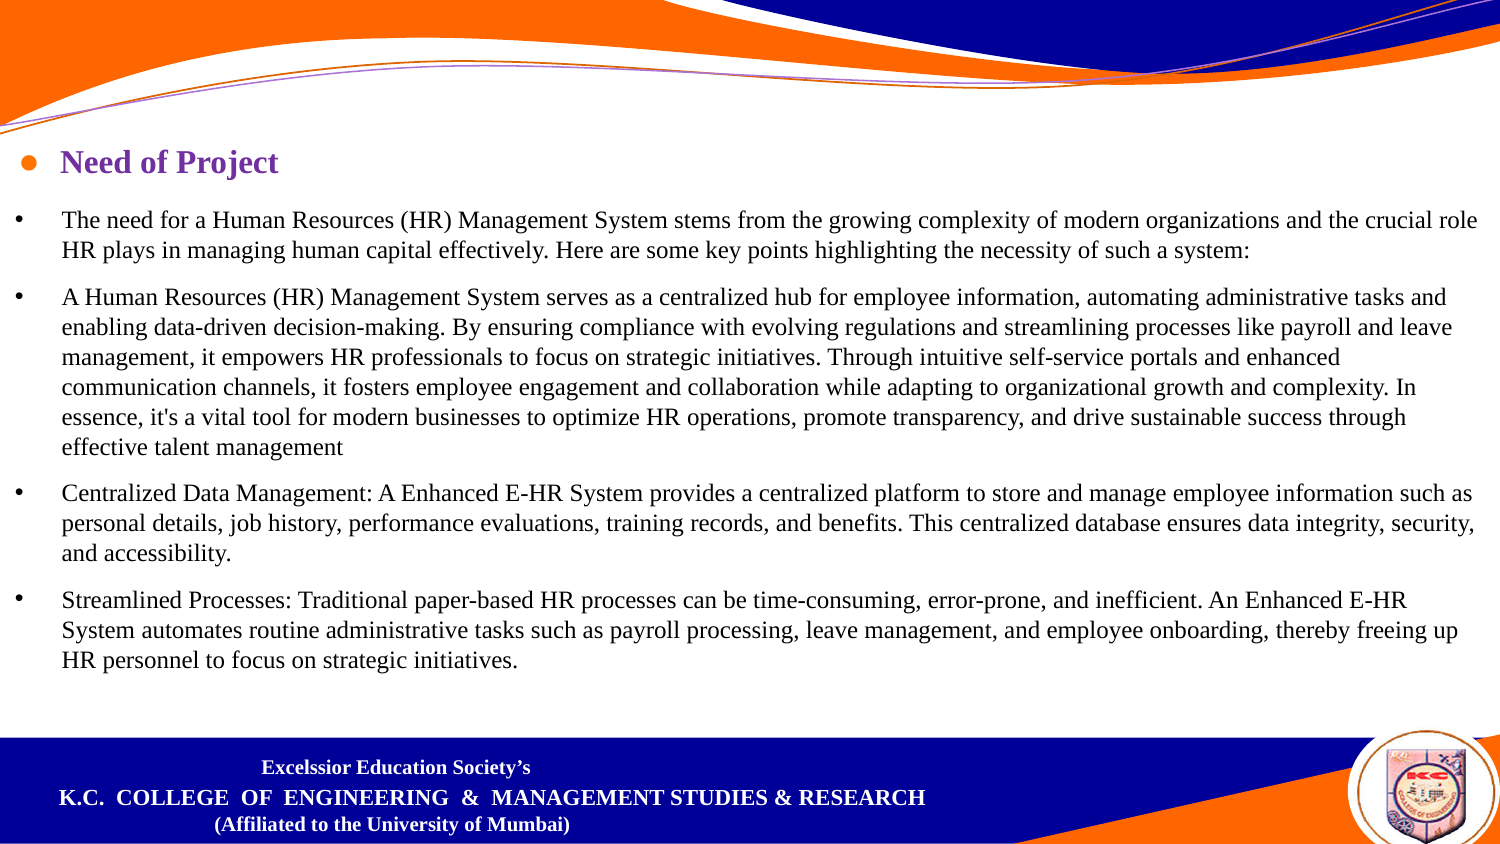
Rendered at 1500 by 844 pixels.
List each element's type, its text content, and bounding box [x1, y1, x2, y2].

text_box The need for a Human Resources (HR) Management System stems from the growing complexity of modern organizations and the crucial role HR plays in managing human capital effectively. Here are some key points highlighting the necessity of such a system: A Human Resources (HR) Management System serves as a centralized hub for employee information, automating administrative tasks and enabling data-driven decision-making. By ensuring compliance with evolving regulations and streamlining processes like payroll and leave management, it empowers HR professionals to focus on strategic initiatives. Through intuitive self-service portals and enhanced communication channels, it fosters employee engagement and collaboration while adapting to organizational growth and complexity. In essence, it's a vital tool for modern businesses to optimize HR operations, promote transparency, and drive sustainable success through effective talent management Centralized Data Management: A Enhanced E-HR System provides a centralized platform to store and manage employee information such as personal details, job history, performance evaluations, training records, and benefits. This centralized database ensures data integrity, security, and accessibility. Streamlined Processes: Traditional paper-based HR processes can be time-consuming, error-prone, and inefficient. An Enhanced E-HR System automates routine administrative tasks such as payroll processing, leave management, and employee onboarding, thereby freeing up HR personnel to focus on strategic initiatives. [0, 196, 1500, 774]
list Need of Project [0, 132, 1500, 196]
picture [1347, 774, 1500, 844]
